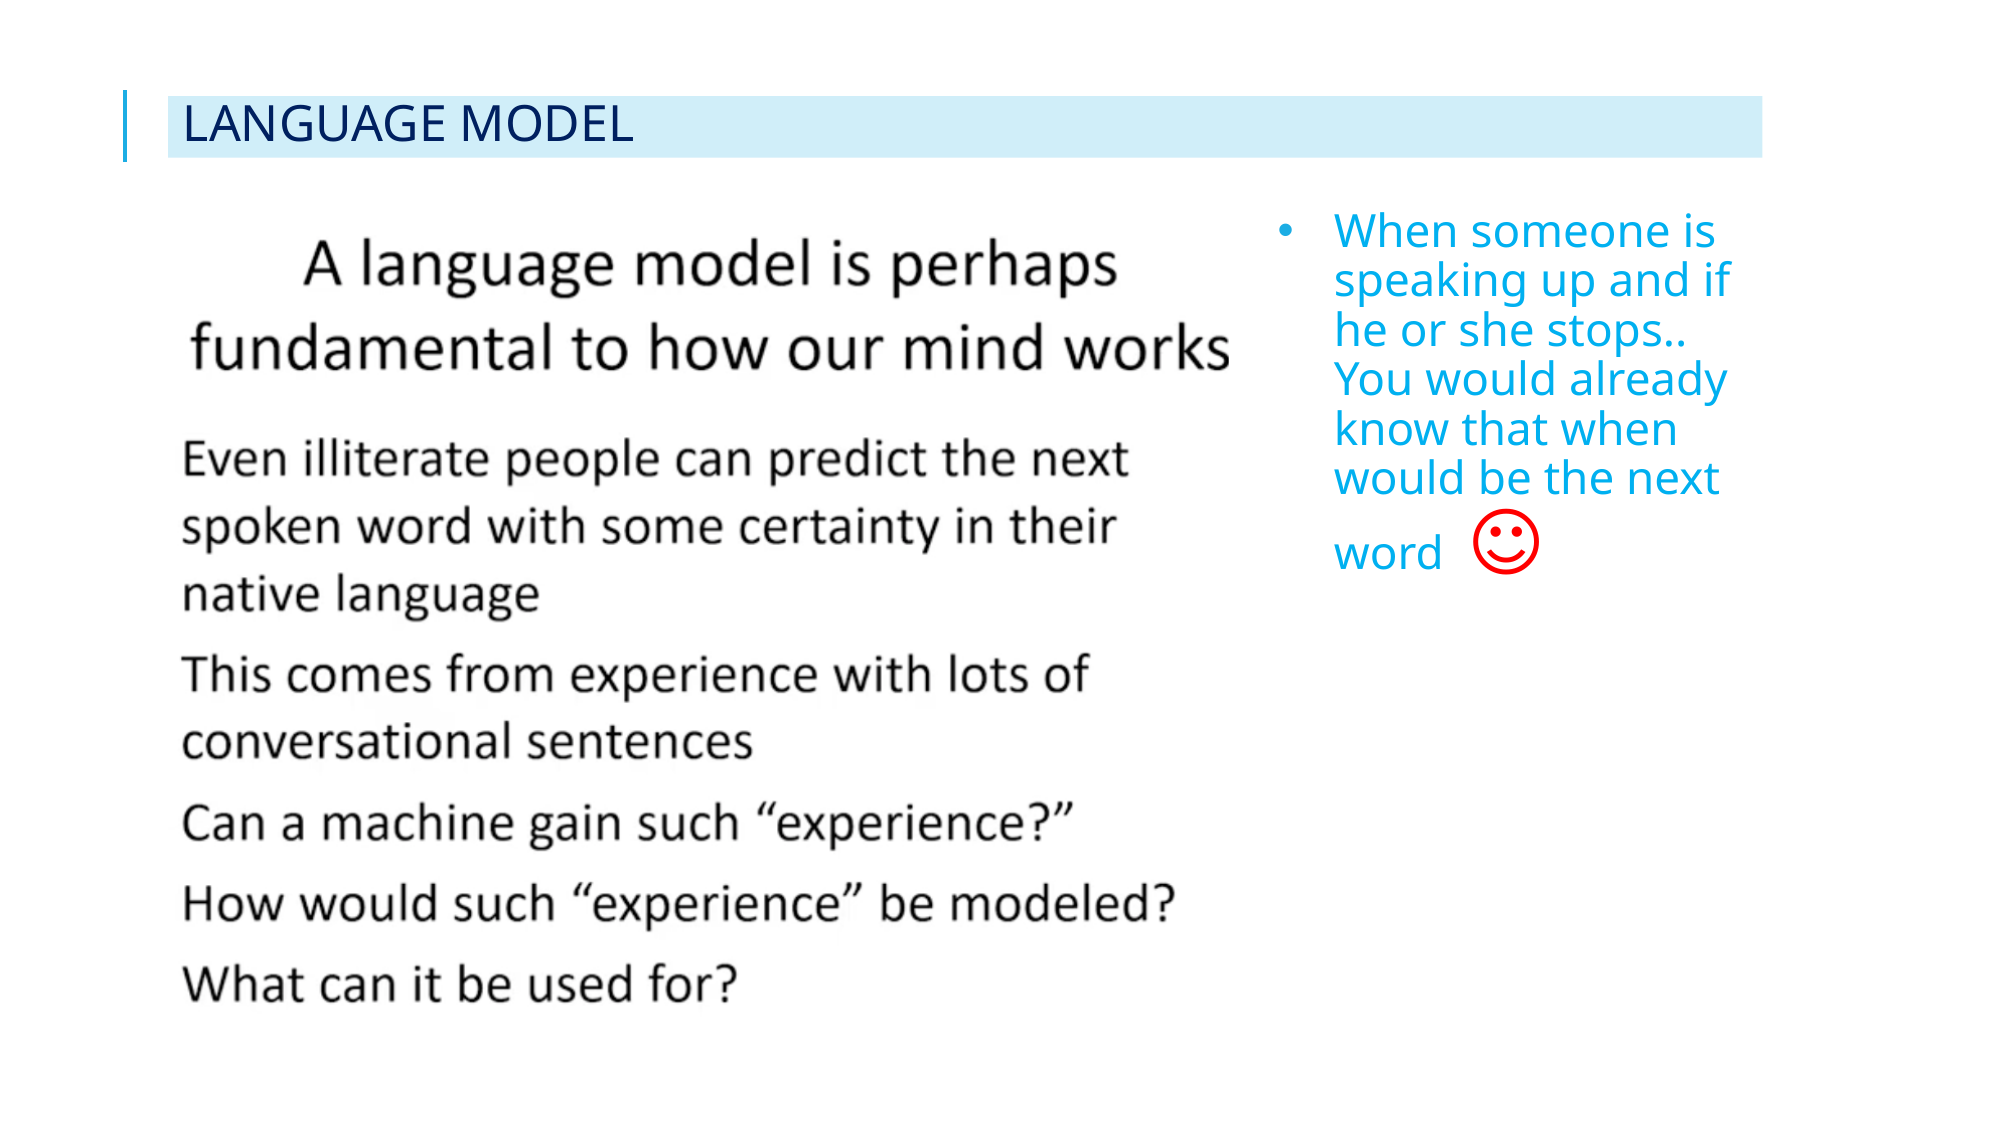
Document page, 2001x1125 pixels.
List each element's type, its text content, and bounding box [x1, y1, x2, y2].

title LANGUAGE MODEL [168, 96, 1763, 158]
list When someone is speaking up and if he or she stops.. You would already know that when would be the next word ☺ [1270, 200, 1778, 1035]
picture [167, 215, 1229, 1050]
